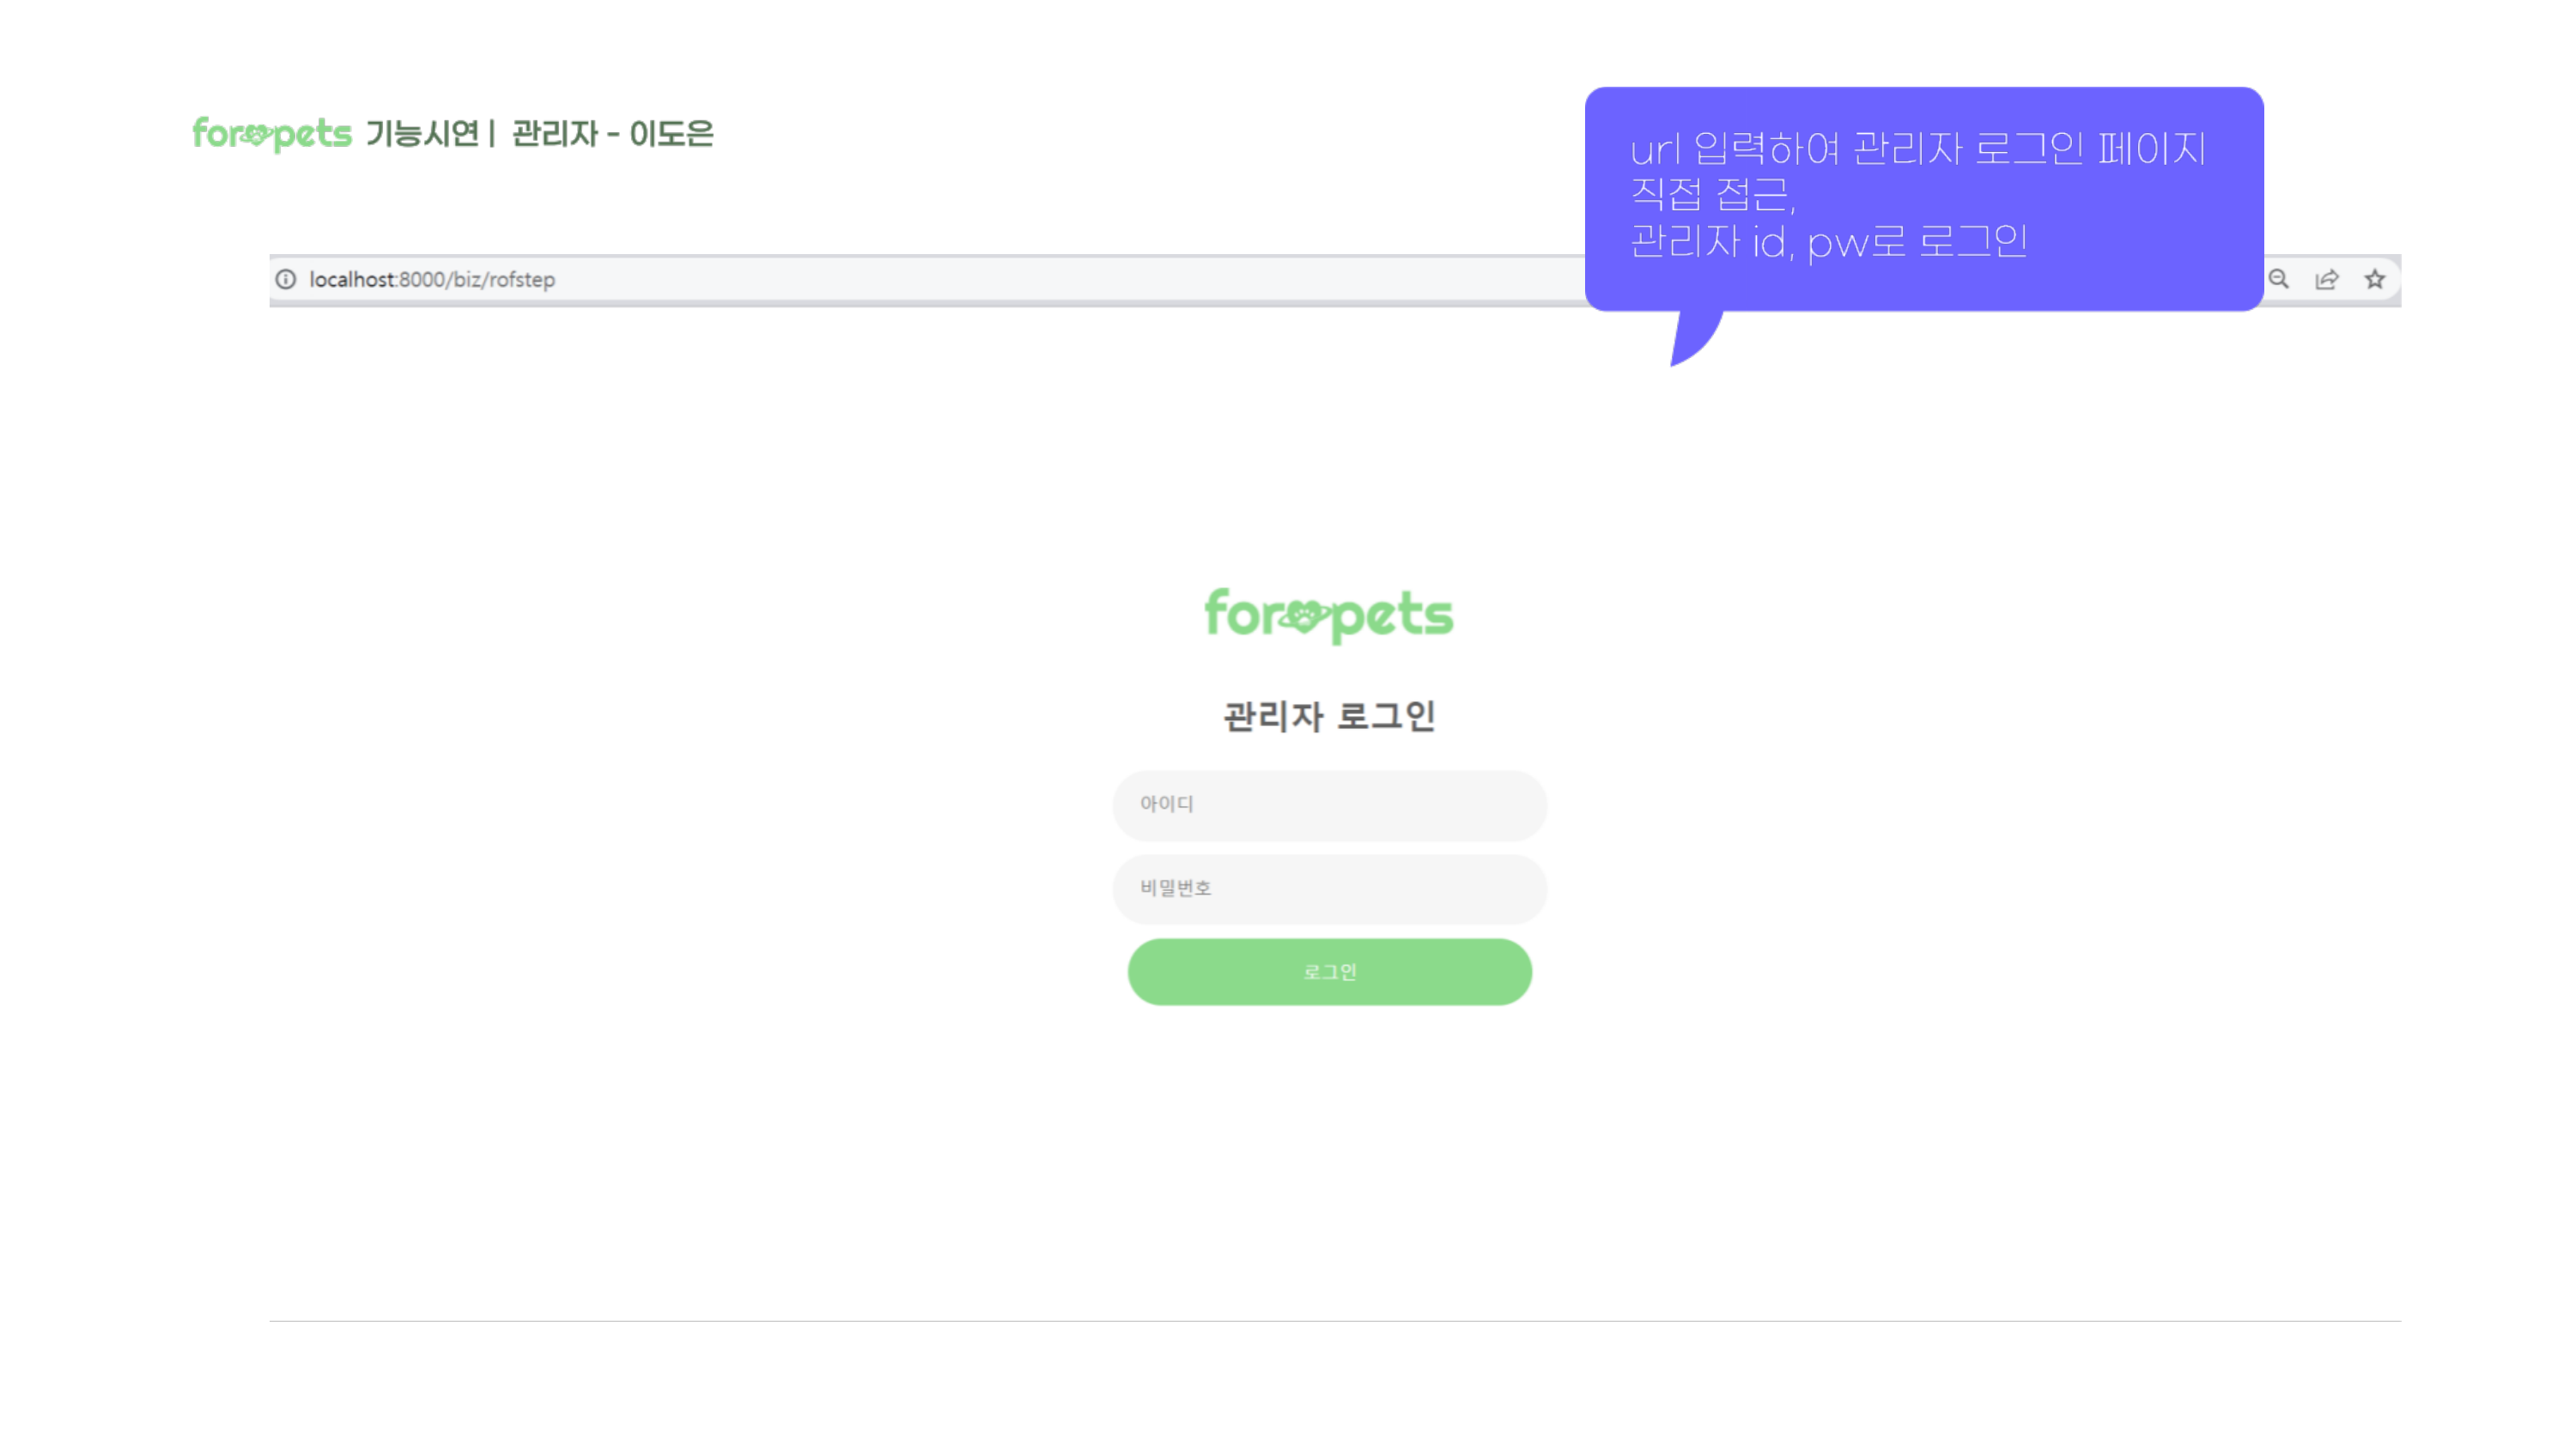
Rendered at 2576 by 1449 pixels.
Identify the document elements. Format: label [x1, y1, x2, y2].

text_box [269, 254, 2402, 1323]
text_box [191, 114, 353, 156]
text_box [1584, 87, 2264, 367]
picture [361, 112, 732, 162]
picture [1624, 120, 2227, 286]
